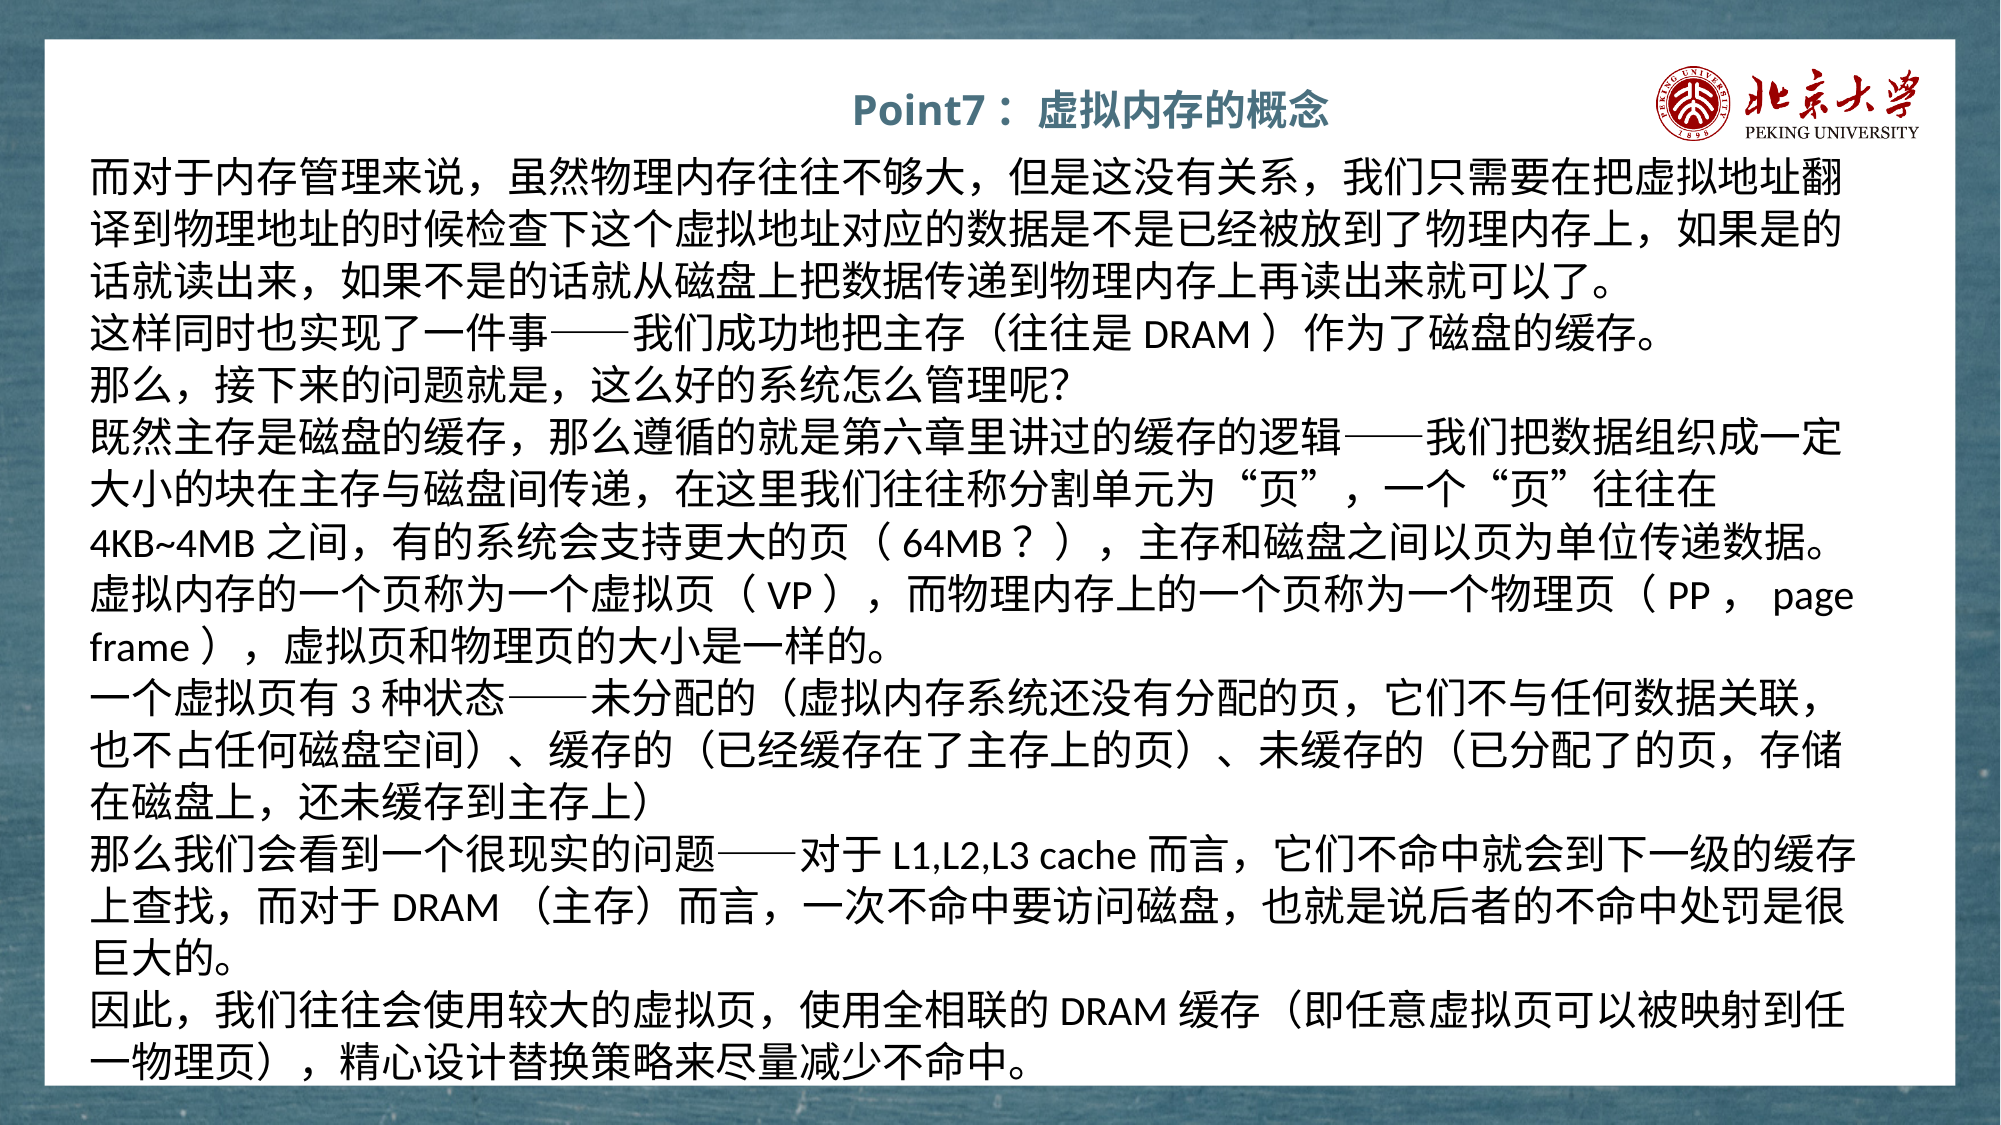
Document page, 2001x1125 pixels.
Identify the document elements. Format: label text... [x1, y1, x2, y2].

text_box 而对于内存管理来说，虽然物理内存往往不够大，但是这没有关系，我们只需要在把虚拟地址翻译到物理地址的时候检查下这个虚拟地址对应的数据是不是已经被放到了物理内存上，如果是的话就读出来，如果不是的话就从磁盘上把数据传递到物理内存上再读出来就可以了。 这样同时也实现了一件事——我们成功地把主存（往往是DRAM）作为了磁盘的缓存。 那么，接下来的问题就是，这么好的系统怎么管理呢？ 既然主存是磁盘的缓存，那么遵循的就是第六章里讲过的缓存的逻辑——我们把数据组织成一定大小的块在主存与磁盘间传递，在这里我们往往称分割单元为“页”，一个“页”往往在4KB~4MB之间，有的系统会支持更大的页（64MB？），主存和磁盘之间以页为单位传递数据。虚拟内存的一个页称为一个虚拟页（VP），而物理内存上的一个页称为一个物理页（PP，page frame），虚拟页和物理页的大小是一样的。 一个虚拟页有3种状态——未分配的（虚拟内存系统还没有分配的页，它们不与任何数据关联，也不占任何磁盘空间）、缓存的（已经缓存在了主存上的页）、未缓存的（已分配了的页，存储在磁盘上，还未缓存到主存上） 那么我们会看到一个很现实的问题——对于L1,L2,L3 cache而言，它们不命中就会到下一级的缓存上查找，而对于DRAM（主存）而言，一次不命中要访问磁盘，也就是说后者的不命中处罚是很巨大的。 因此，我们往往会使用较大的虚拟页，使用全相联的DRAM缓存（即任意虚拟页可以被映射到任一物理页），精心设计替换策略来尽量减少不命中。 [74, 141, 1887, 1094]
picture [0, 0, 2001, 1125]
text_box [44, 38, 1956, 1087]
text_box Point7：虚拟内存的概念 [767, 76, 1415, 141]
